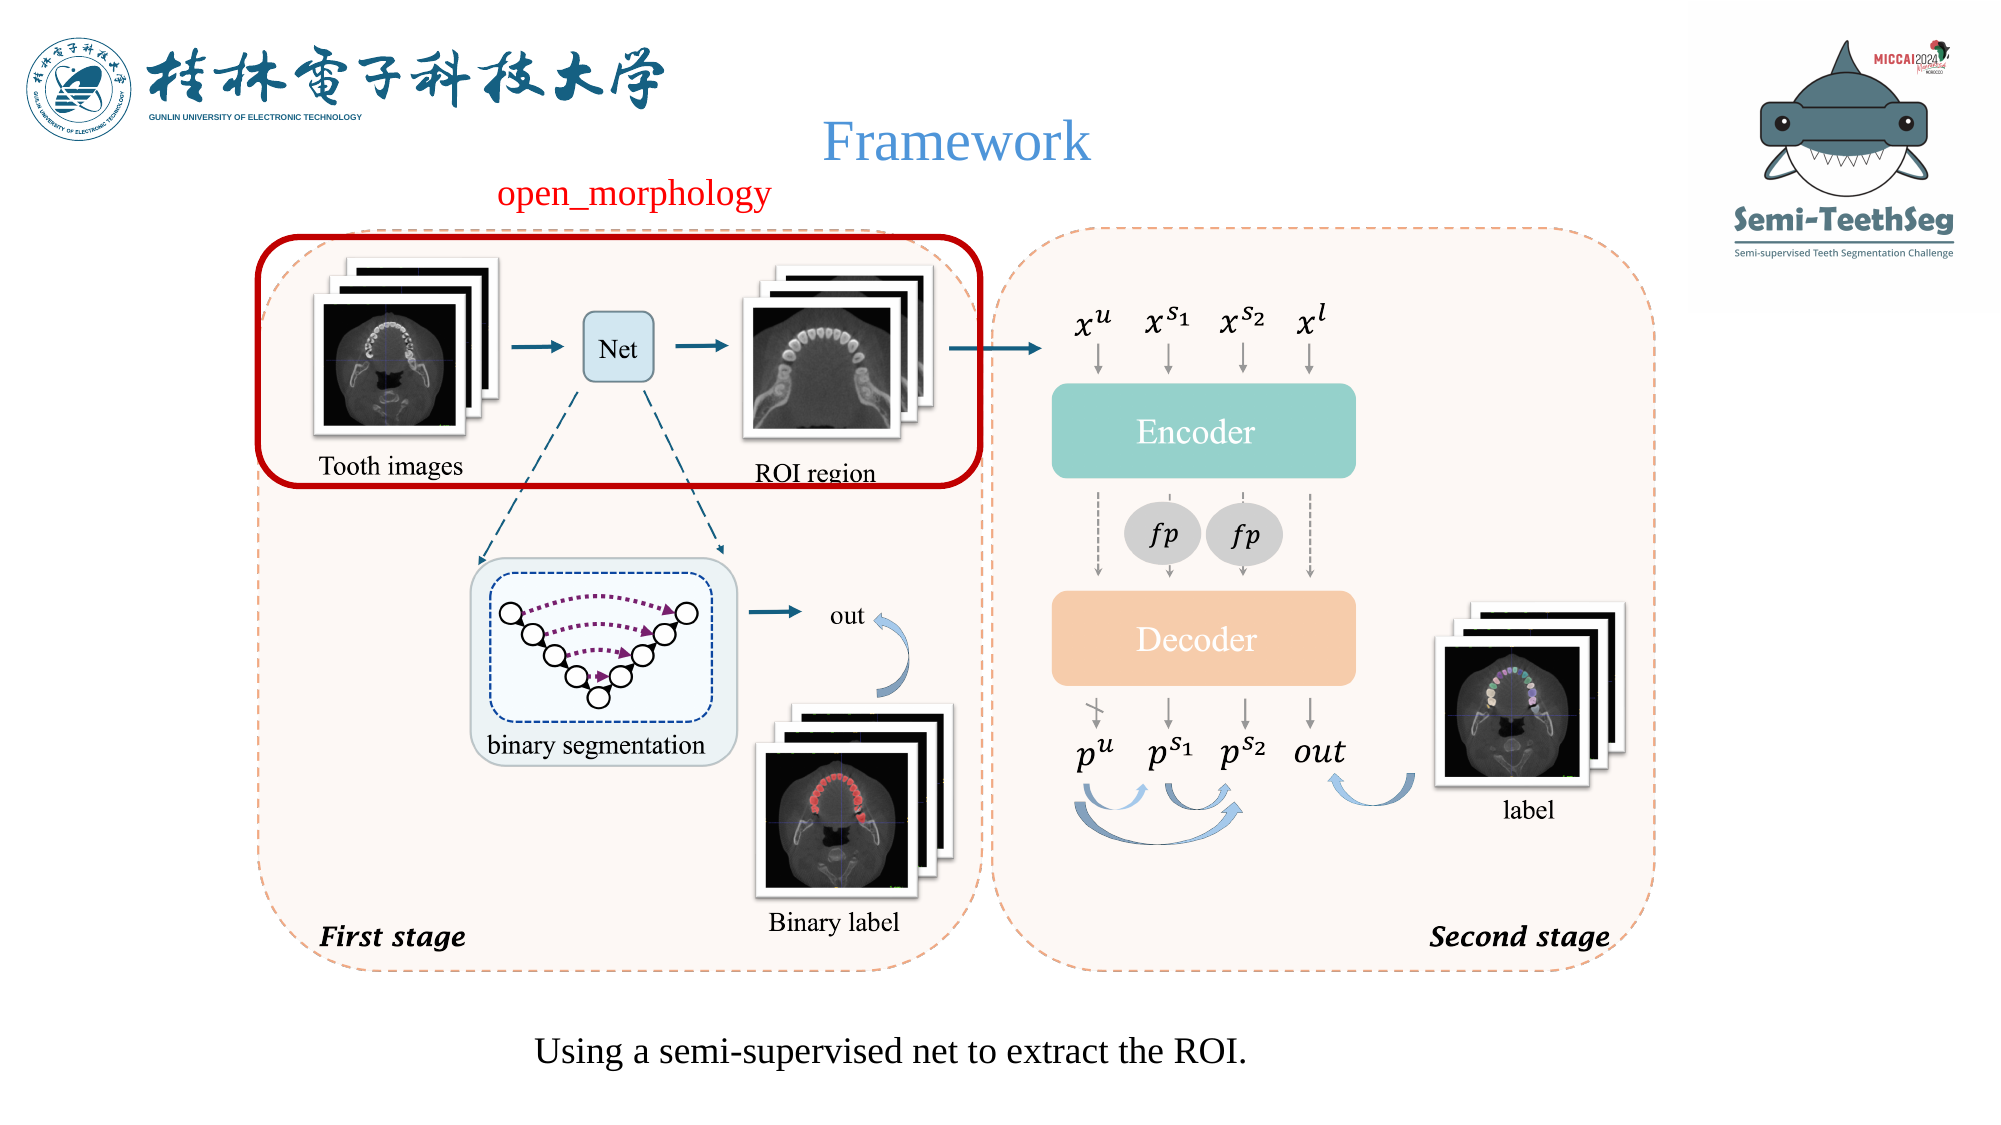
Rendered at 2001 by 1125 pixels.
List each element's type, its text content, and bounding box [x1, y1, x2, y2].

text_box Framework [807, 94, 1232, 180]
text_box open_morphology [482, 160, 788, 221]
picture [257, 226, 1656, 972]
picture [1688, 1, 2000, 313]
text_box Using a semi-supervised net to extract the ROI. [519, 1018, 1264, 1124]
